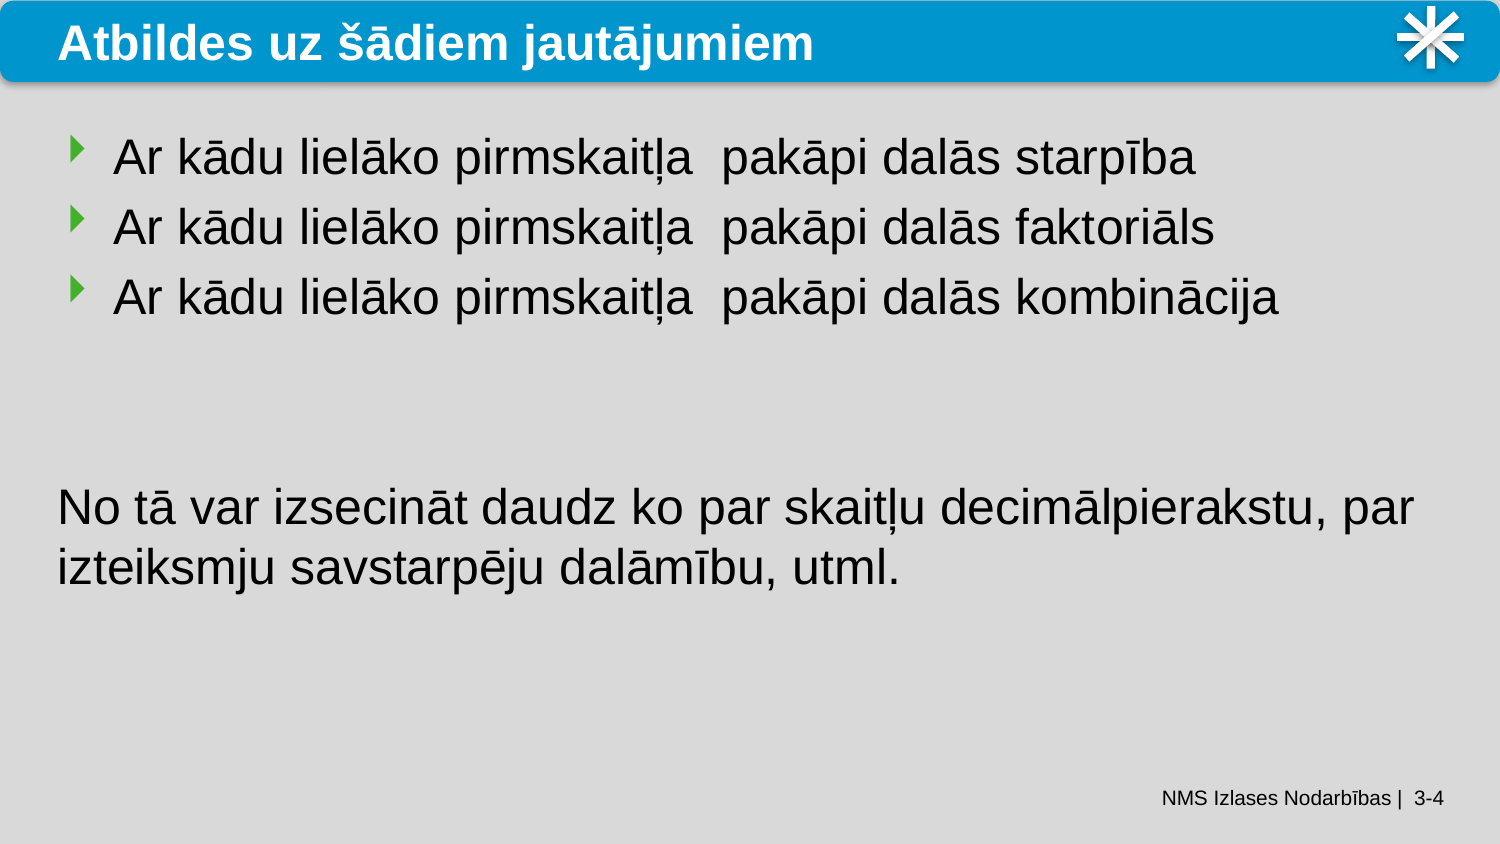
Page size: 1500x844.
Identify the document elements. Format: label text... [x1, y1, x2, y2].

title Atbildes uz šādiem jautājumiem [56, 10, 1297, 73]
